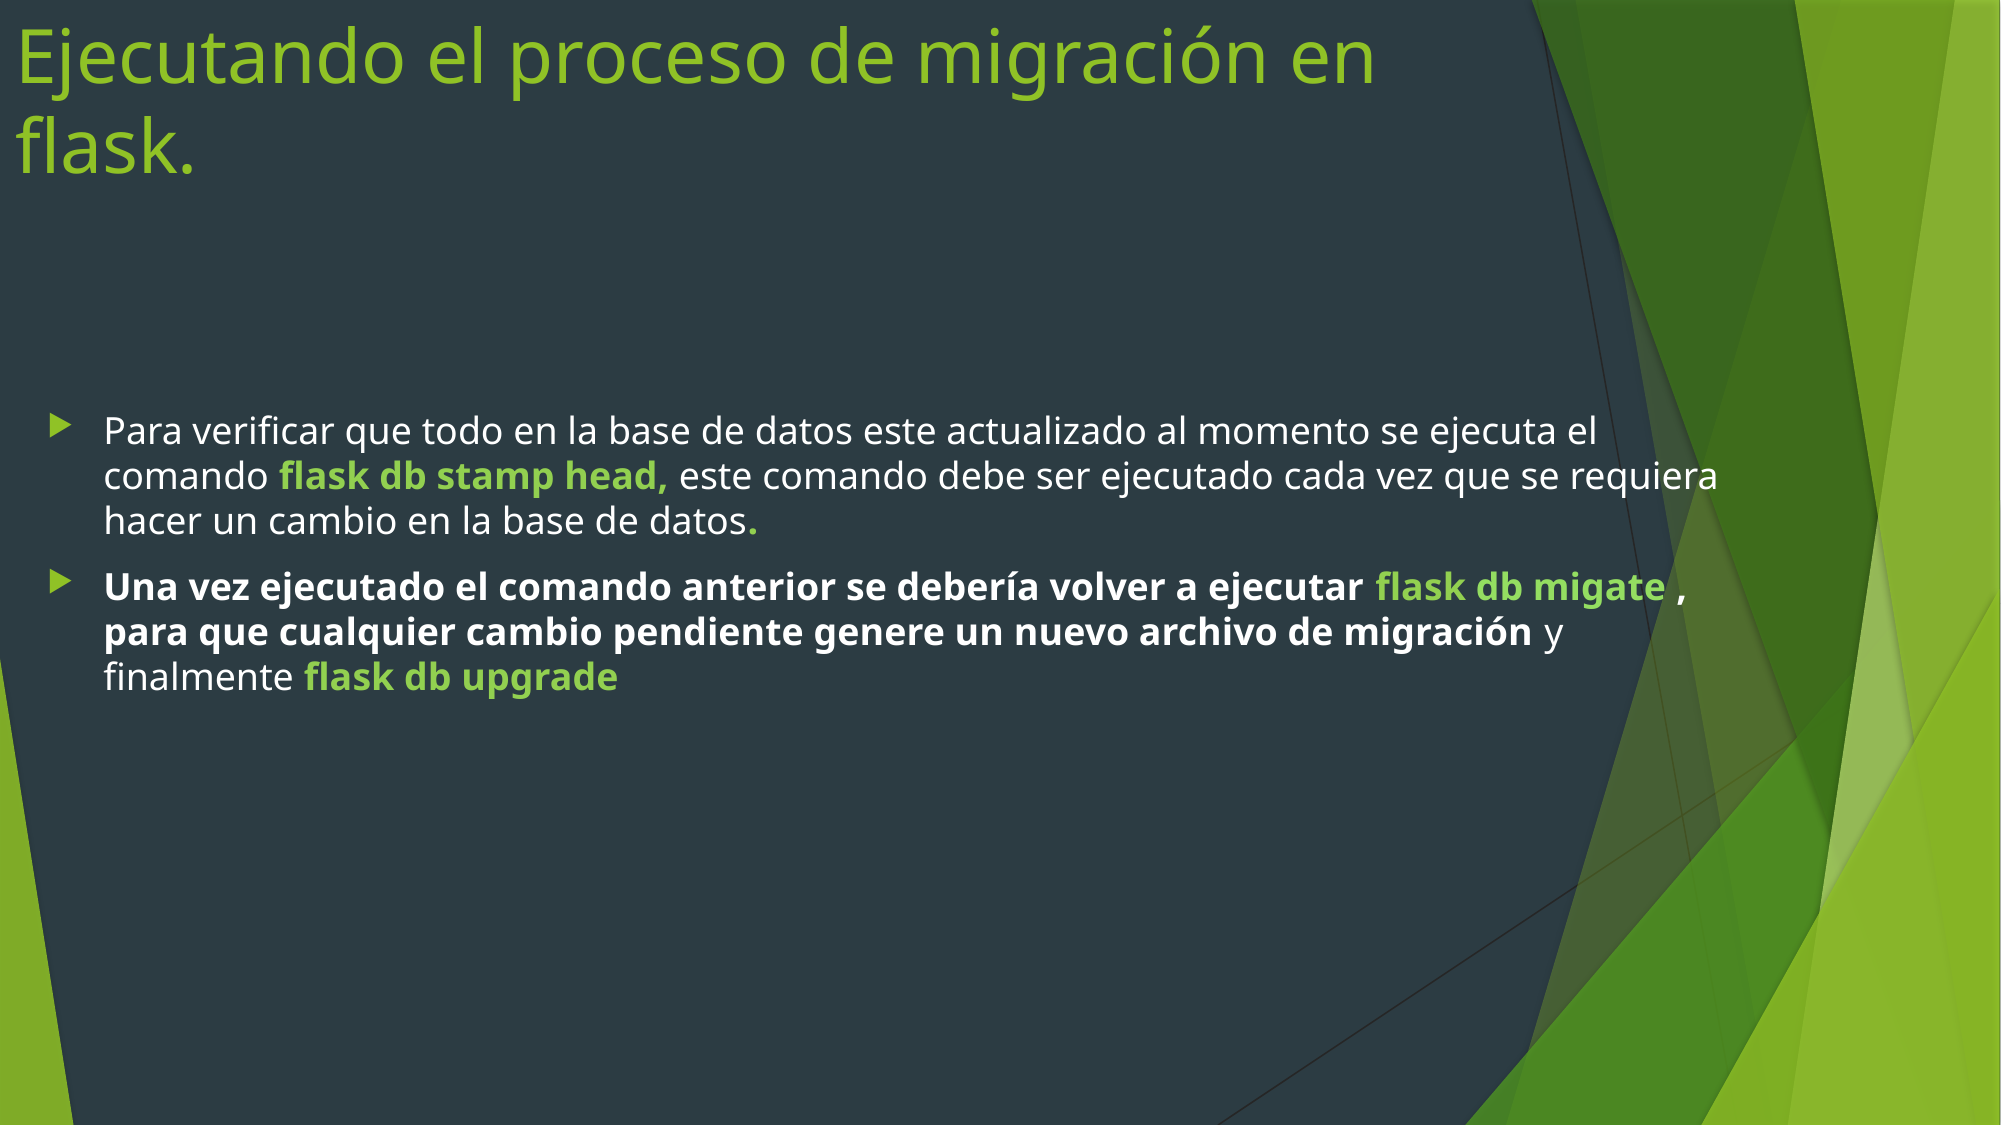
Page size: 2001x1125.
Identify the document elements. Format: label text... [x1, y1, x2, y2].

list Para verificar que todo en la base de datos este actualizado al momento se ejecuta el comando flask db stamp head, este comando debe ser ejecutado cada vez que se requiera hacer un cambio en la base de datos. Una vez ejecutado el comando anterior se debería volver a ejecutar flask db migate , para que cualquier cambio pendiente genere un nuevo archivo de migración y finalmente flask db upgrade [32, 399, 1736, 955]
title Ejecutando el proceso de migración en flask. [0, 1, 1553, 249]
